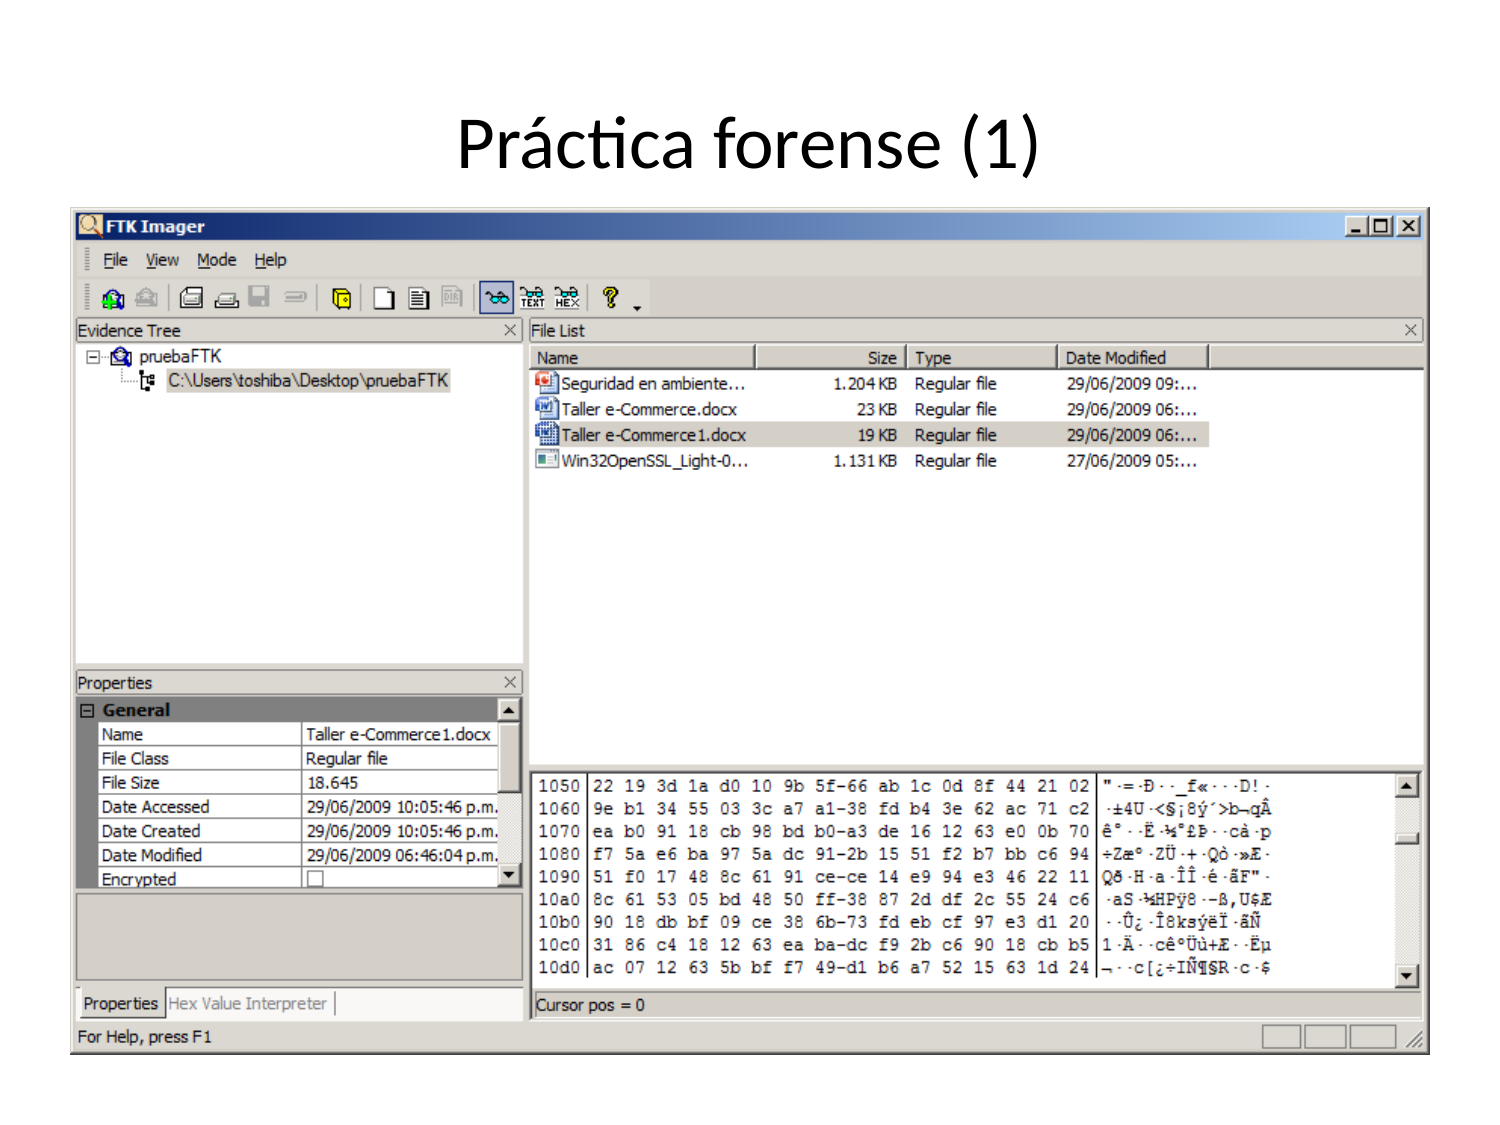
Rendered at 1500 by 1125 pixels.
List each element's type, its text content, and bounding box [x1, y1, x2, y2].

title Práctica forense (1) [75, 45, 1425, 205]
picture [70, 207, 1430, 1055]
